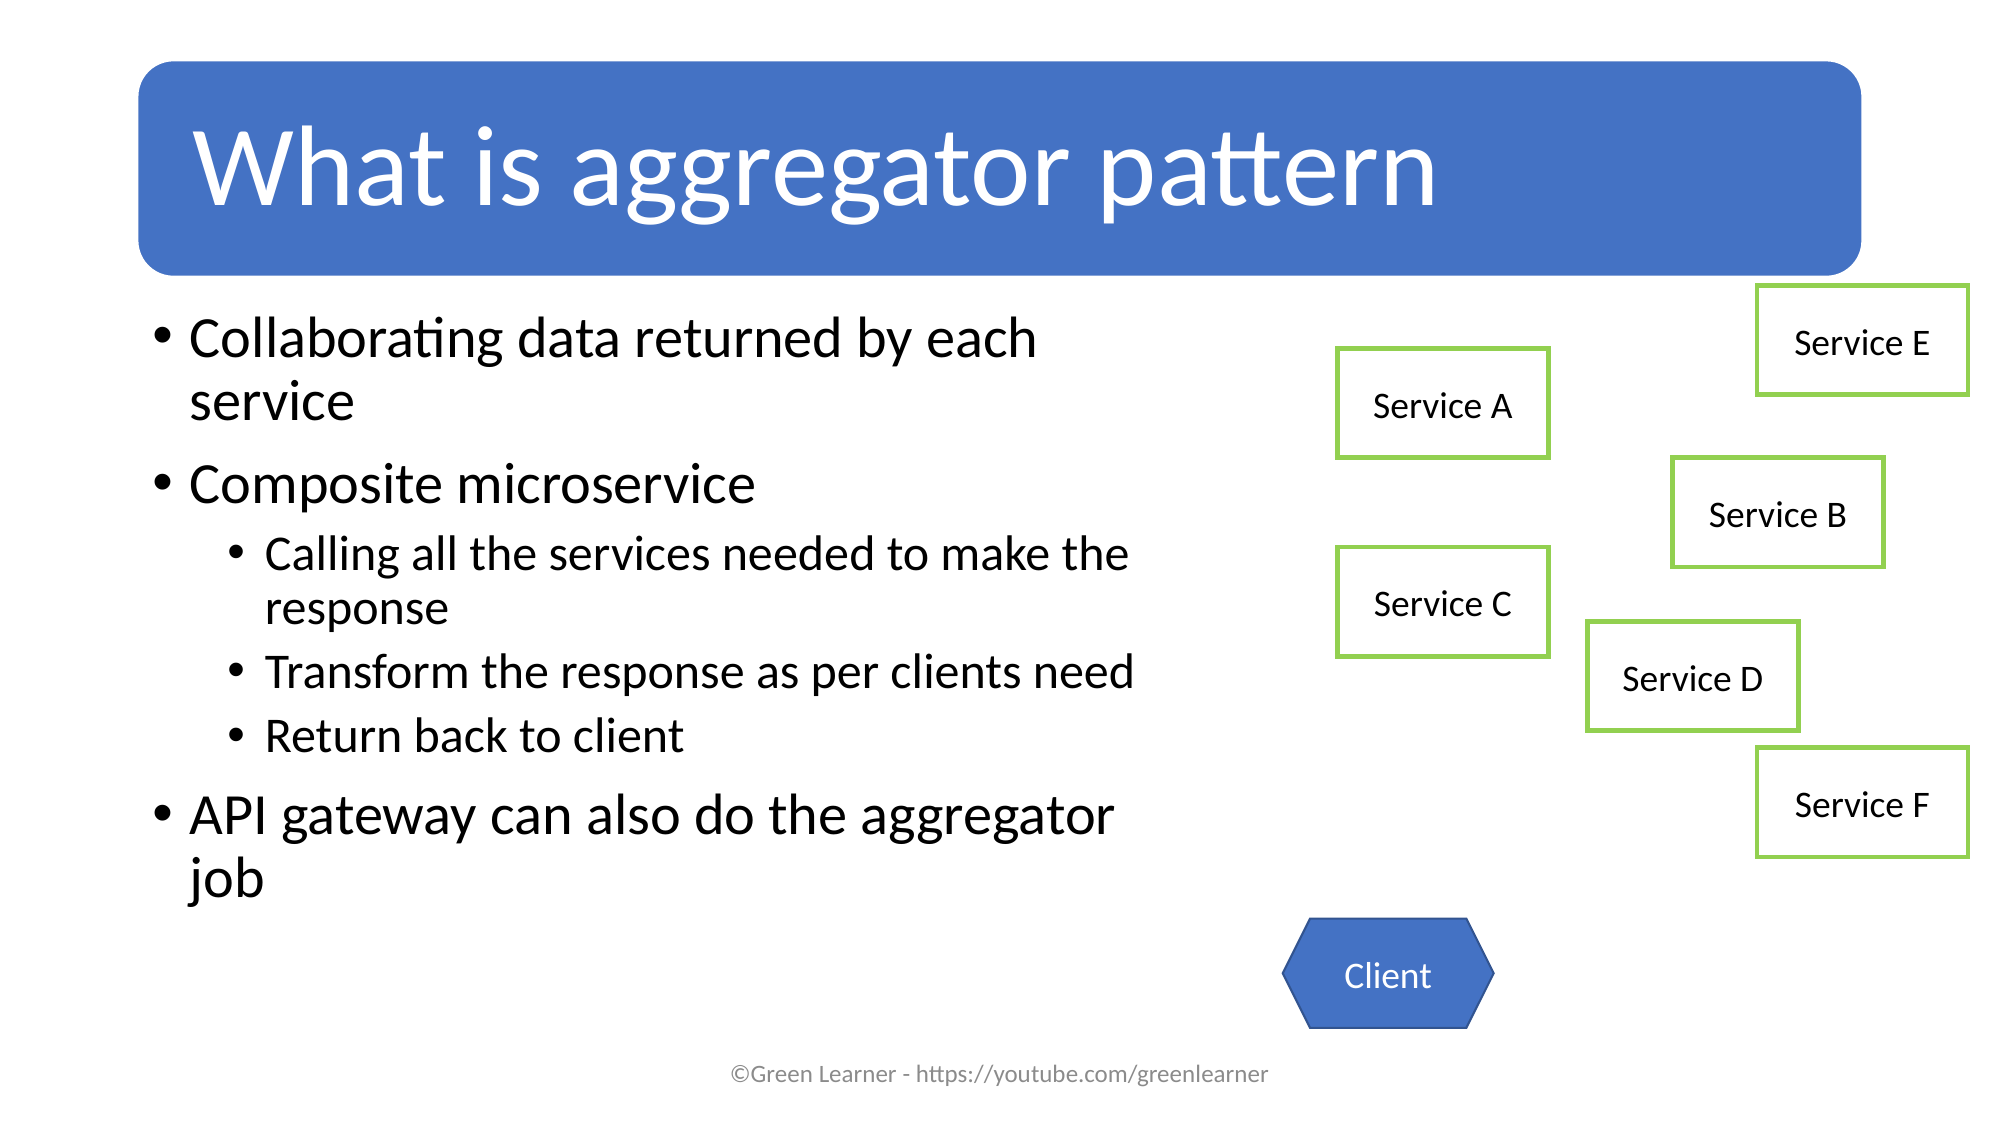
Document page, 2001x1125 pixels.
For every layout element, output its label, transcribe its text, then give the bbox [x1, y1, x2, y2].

footer ©Green Learner - https://youtube.com/greenlearner [662, 1042, 1338, 1103]
text_box Service F [1756, 747, 1969, 858]
text_box Service D [1586, 620, 1799, 732]
text_box Service E [1756, 284, 1969, 396]
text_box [137, 59, 1863, 278]
list Collaborating data returned by each service Composite microservice Calling all the services needed to make the response Transform the response as per clients need Return back to client API gateway can also do the aggregator job [137, 299, 1175, 1014]
text_box Client [1281, 917, 1495, 1029]
text_box Service A [1336, 347, 1549, 459]
text_box Service B [1672, 457, 1885, 568]
text_box Service C [1336, 546, 1549, 657]
